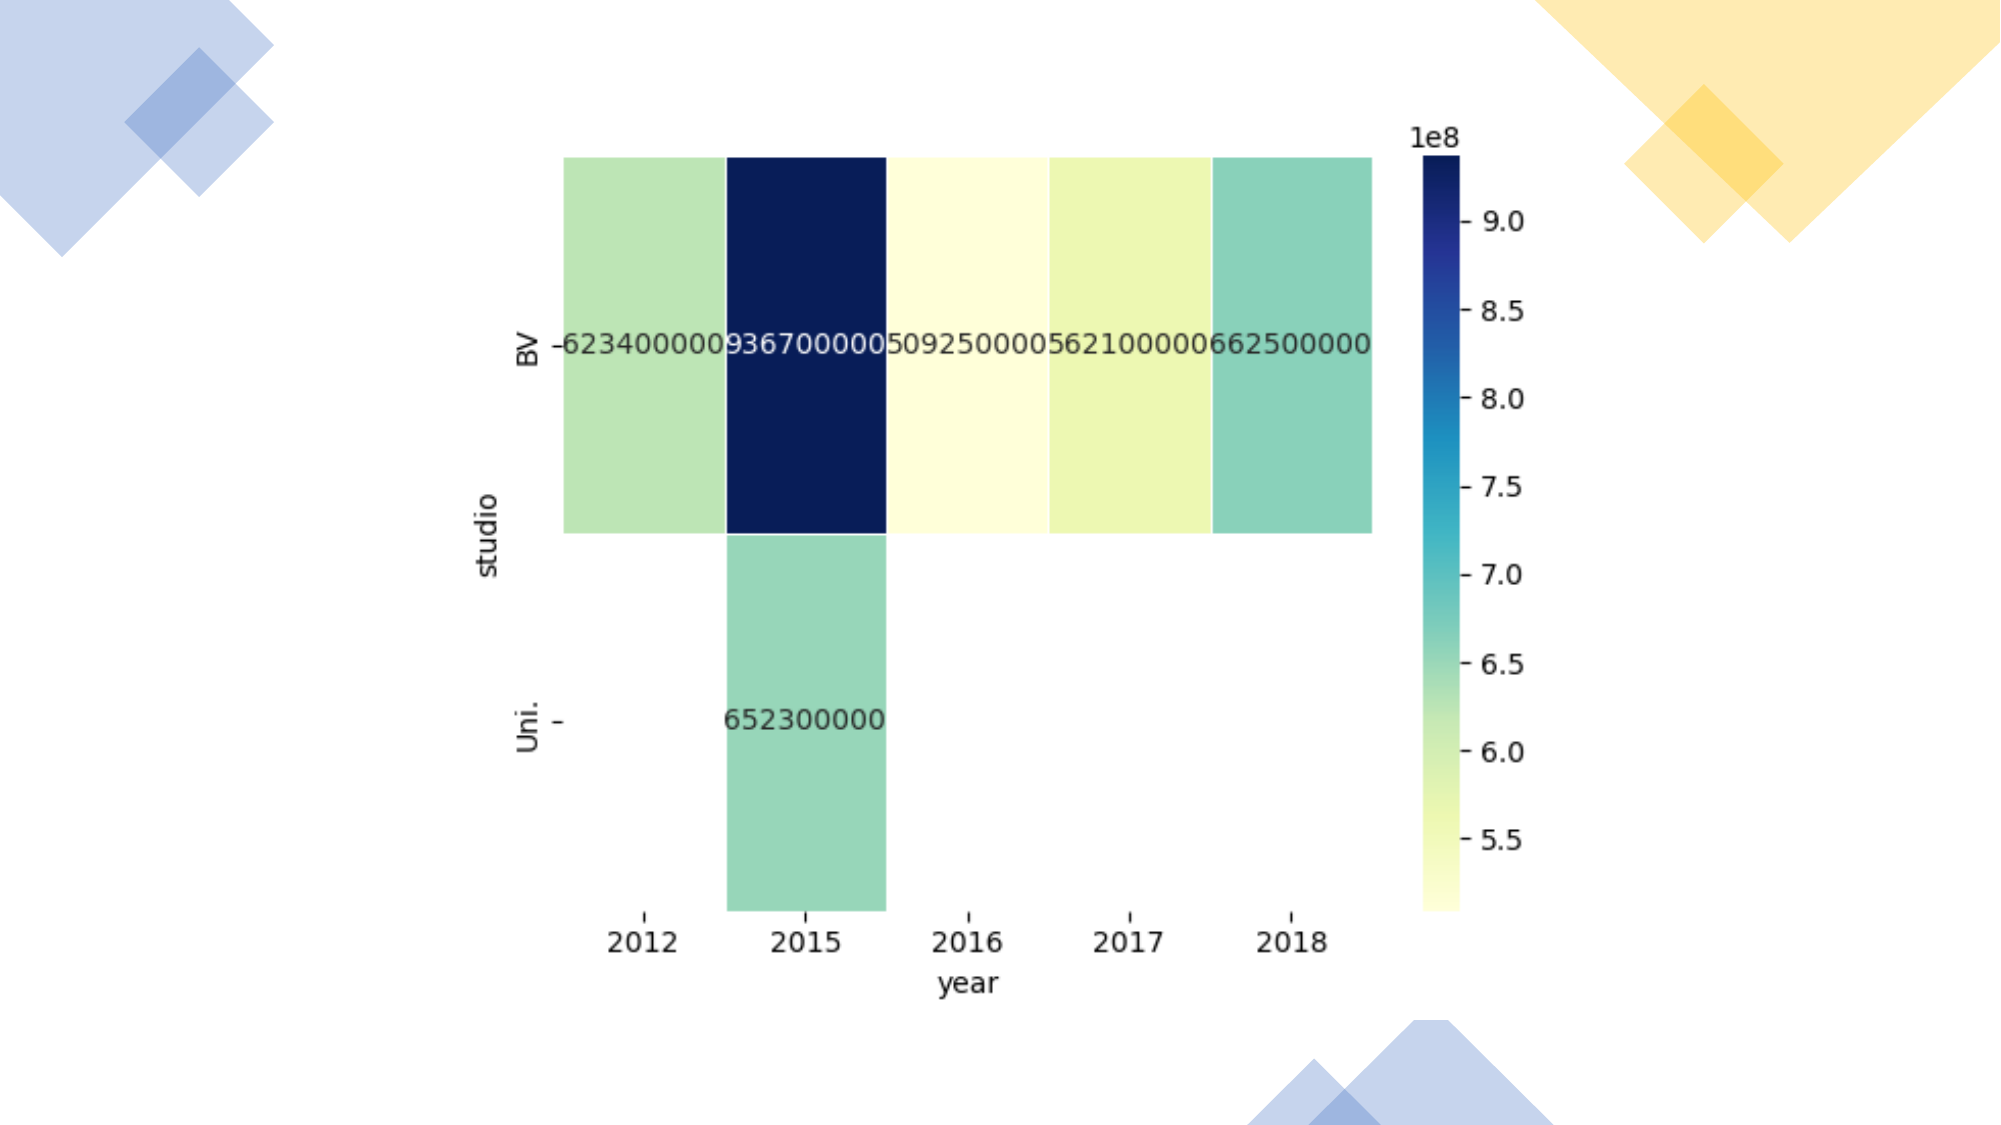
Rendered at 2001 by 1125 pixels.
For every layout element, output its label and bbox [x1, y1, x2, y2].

text_box [1245, 1057, 1383, 1125]
text_box [0, 0, 2000, 1125]
list [454, 105, 1546, 1020]
text_box [122, 45, 276, 199]
text_box [1345, 1020, 1556, 1125]
text_box [1533, 0, 2000, 245]
text_box [1622, 124, 1746, 245]
text_box [0, 0, 276, 259]
